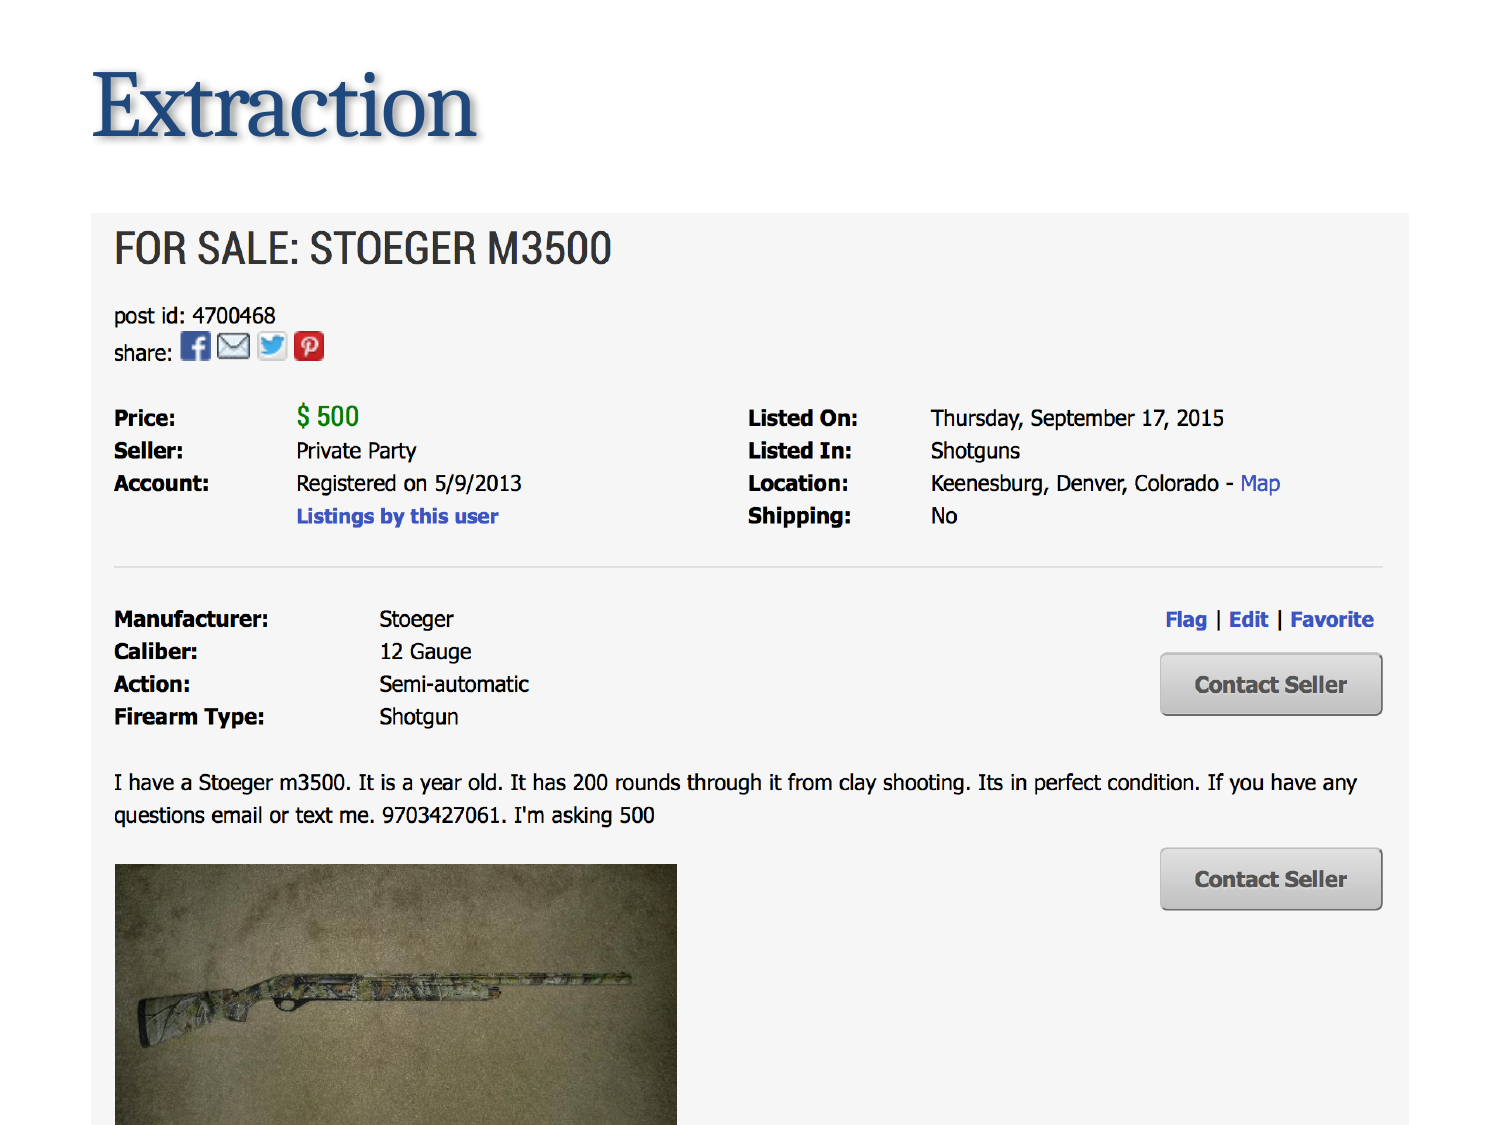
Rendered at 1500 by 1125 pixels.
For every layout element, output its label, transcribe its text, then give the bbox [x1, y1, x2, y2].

picture [90, 212, 1410, 1125]
title Extraction [75, 0, 1425, 196]
